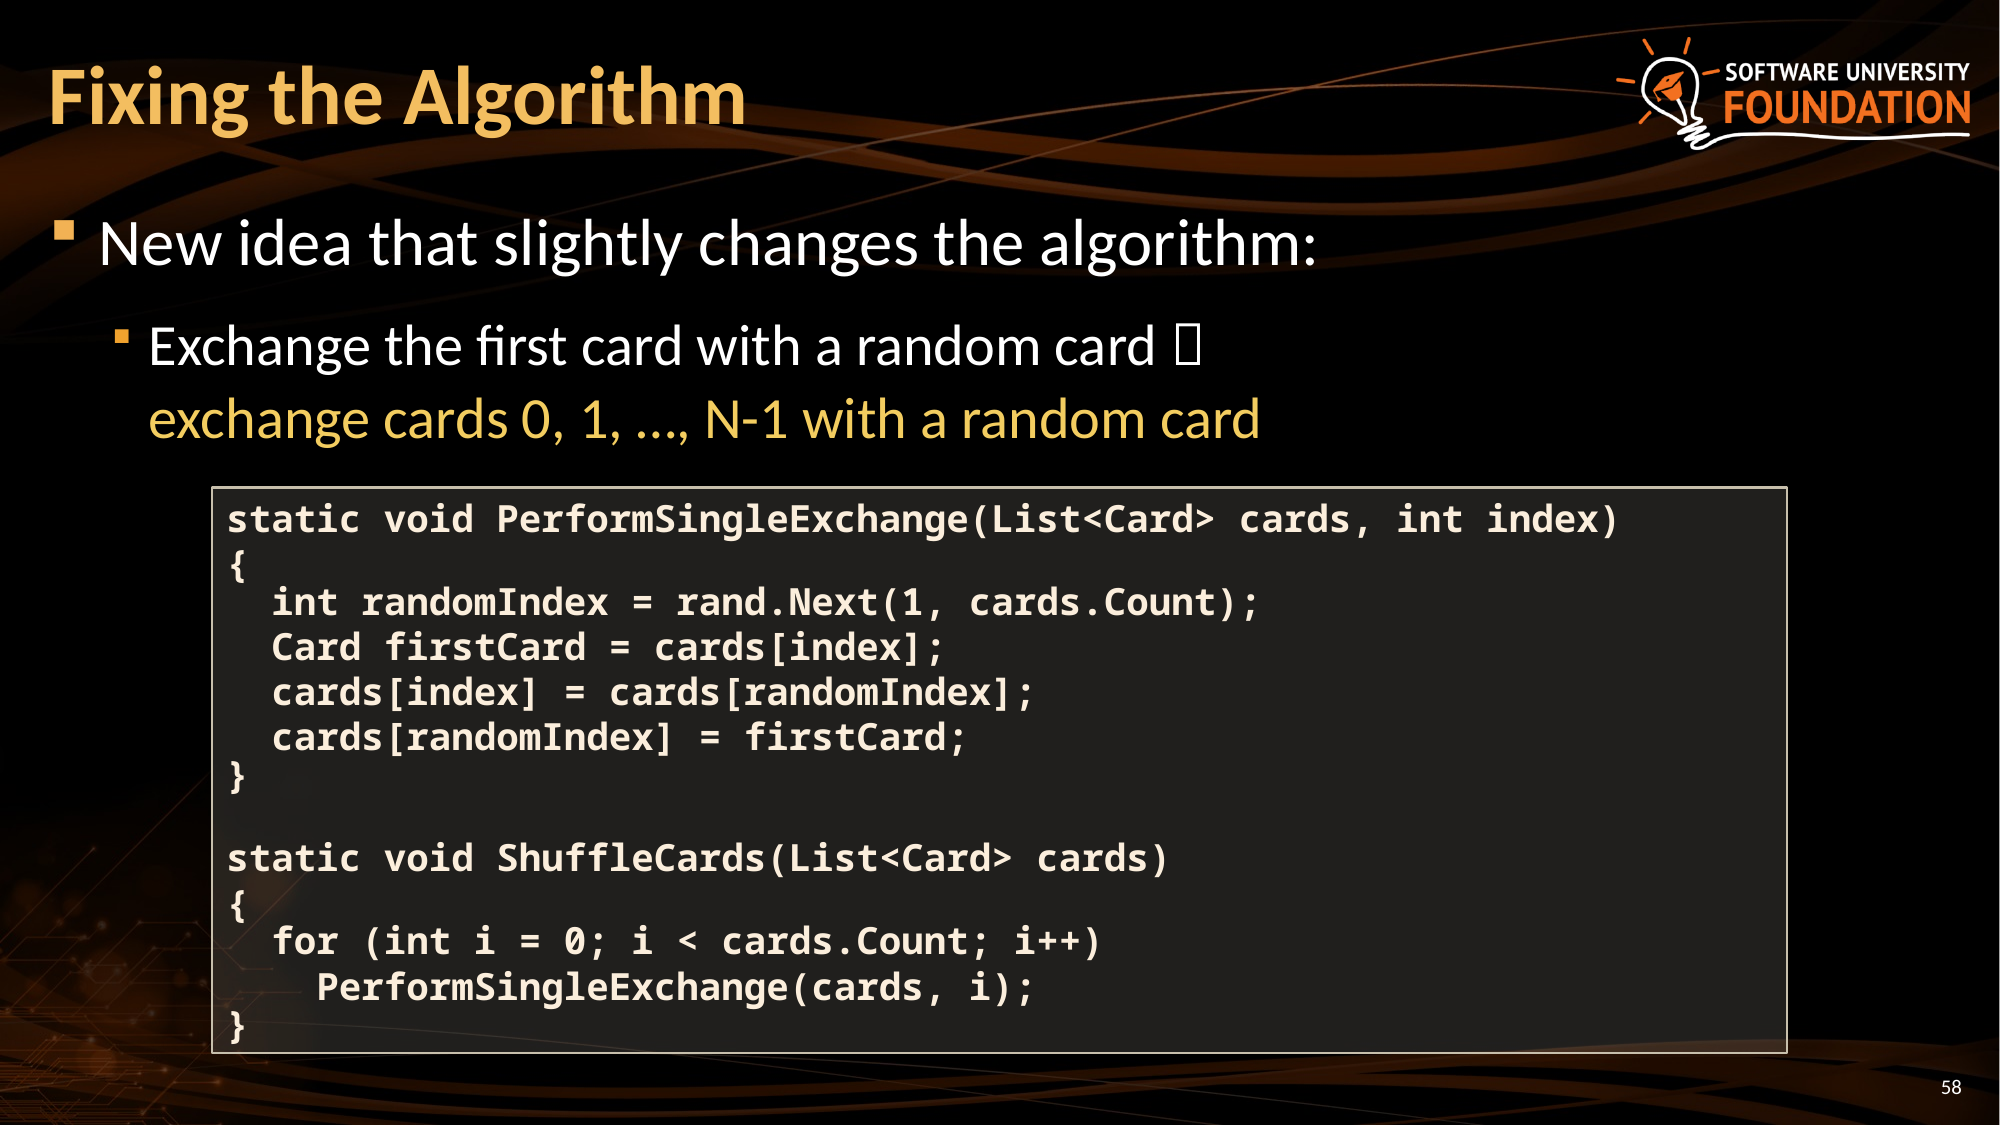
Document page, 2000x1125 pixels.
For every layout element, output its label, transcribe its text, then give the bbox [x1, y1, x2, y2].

list New idea that slightly changes the algorithm: Exchange the first card with a random card  exchange cards 0, 1, …, N-1 with a random card [31, 188, 1968, 1103]
text_box static void PerformSingleExchange(List<Card> cards, int index) { int randomIndex = rand.Next(1, cards.Count); Card firstCard = cards[index]; cards[index] = cards[randomIndex]; cards[randomIndex] = firstCard; } static void ShuffleCards(List<Card> cards) { for (int i = 0; i < cards.Count; i++) PerformSingleExchange(cards, i); } [211, 487, 1788, 1054]
picture [0, 0, 2000, 1125]
title Fixing the Algorithm [30, 6, 1602, 189]
